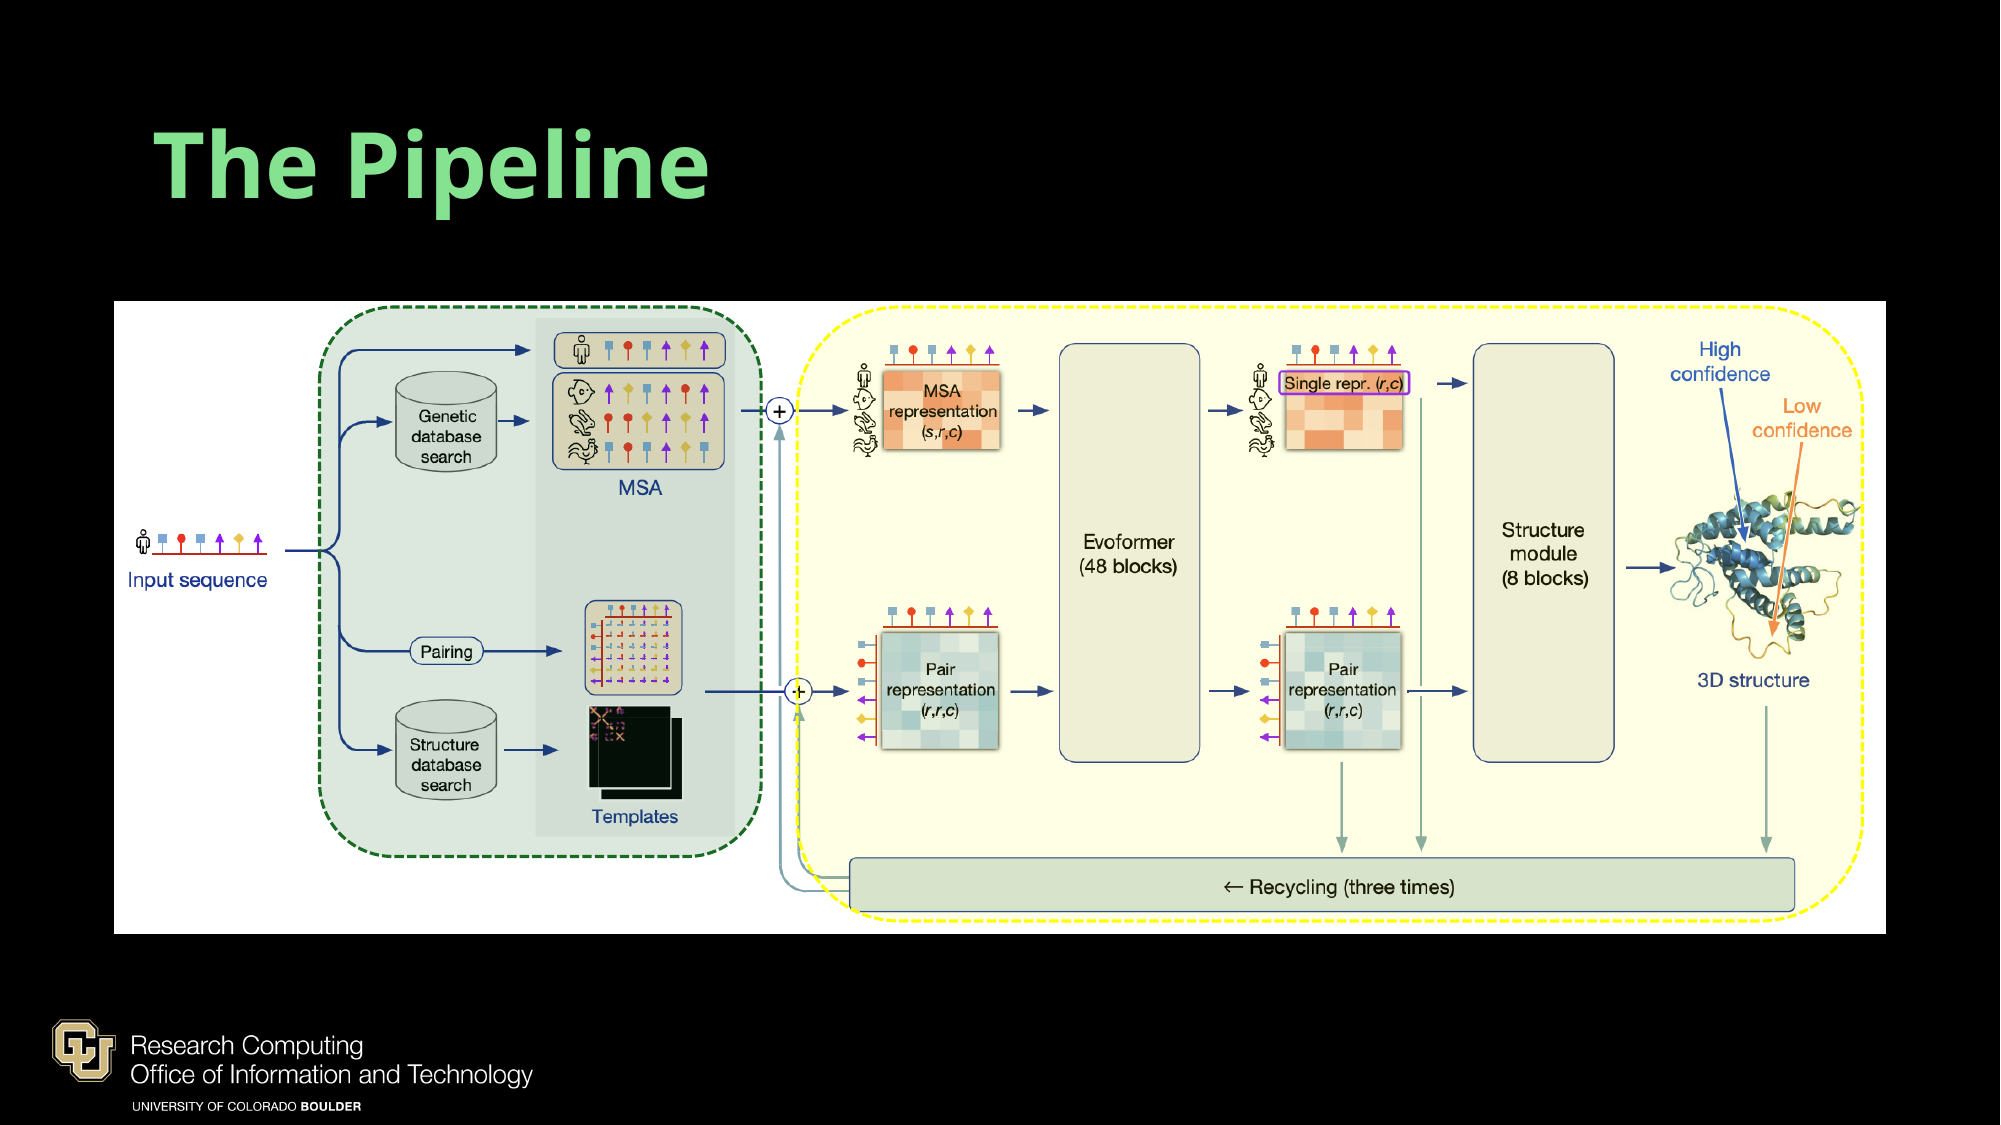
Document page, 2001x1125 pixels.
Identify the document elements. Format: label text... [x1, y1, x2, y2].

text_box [114, 300, 1886, 935]
picture [52, 1019, 533, 1111]
title The Pipeline [137, 59, 1863, 278]
